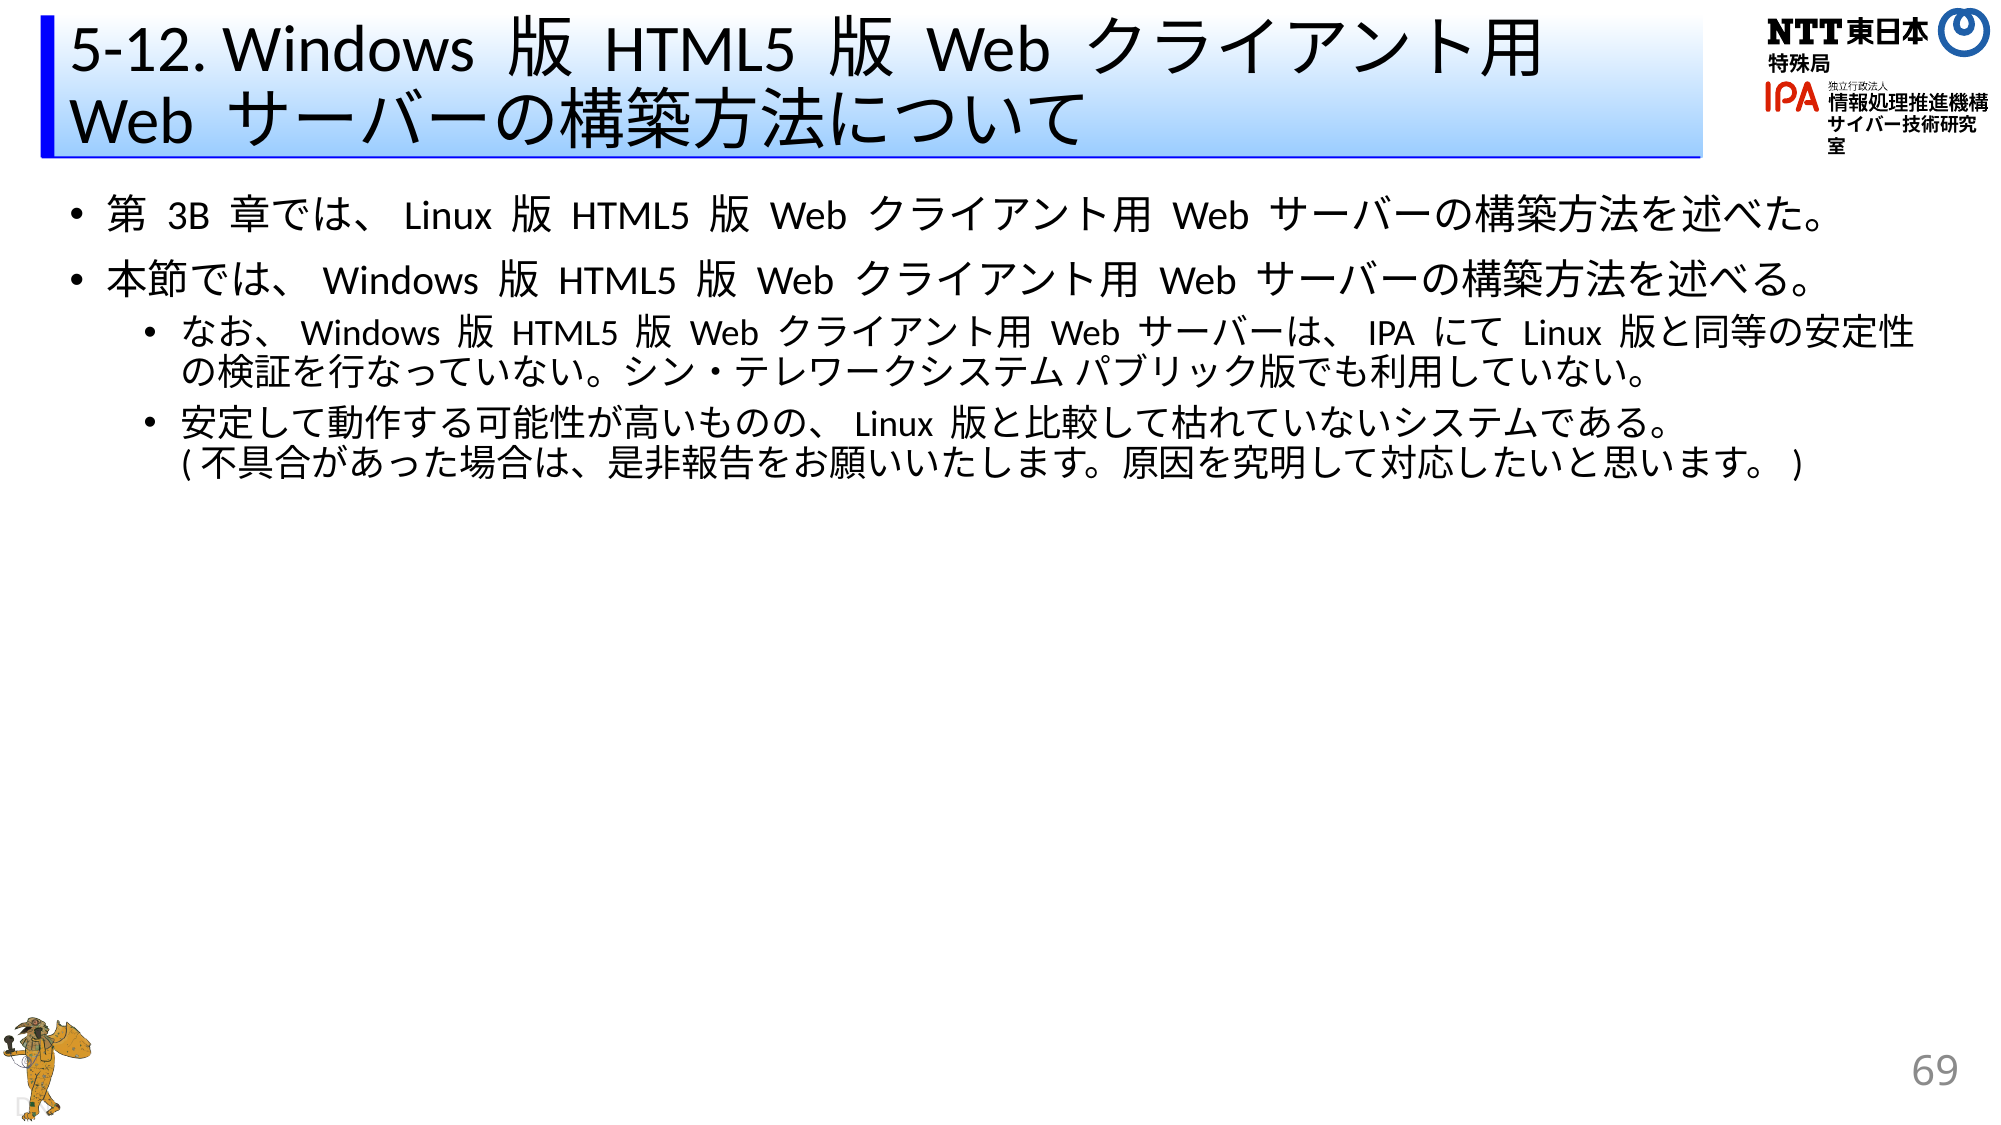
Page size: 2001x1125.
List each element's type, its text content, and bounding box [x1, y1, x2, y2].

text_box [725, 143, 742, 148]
list 第 3B 章では、Linux 版 HTML5 版 Web クライアント用 Web サーバーの構築方法を述べた。 本節では、Windows 版 HTML5 版 Web クライアント用 Web サーバーの構築方法を述べる。 なお、Windows 版 HTML5 版 Web クライアント用 Web サーバーは、IPA にて Linux 版と同等の安定性の検証を行なっていない。シン・テレワークシステム パブリック版でも利用していない。 安定して動作する可能性が高いものの、Linux 版と比較して枯れていないシステムである。 (不具合があった場合は、是非報告をお願いいたします。原因を究明して対応したいと思います。) [54, 186, 1949, 495]
slide_number 69 [1412, 1042, 1975, 1103]
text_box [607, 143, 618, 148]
title 5-12. Windows 版 HTML5 版 Web クライアント用 Web サーバーの構築方法について [54, 30, 1703, 143]
